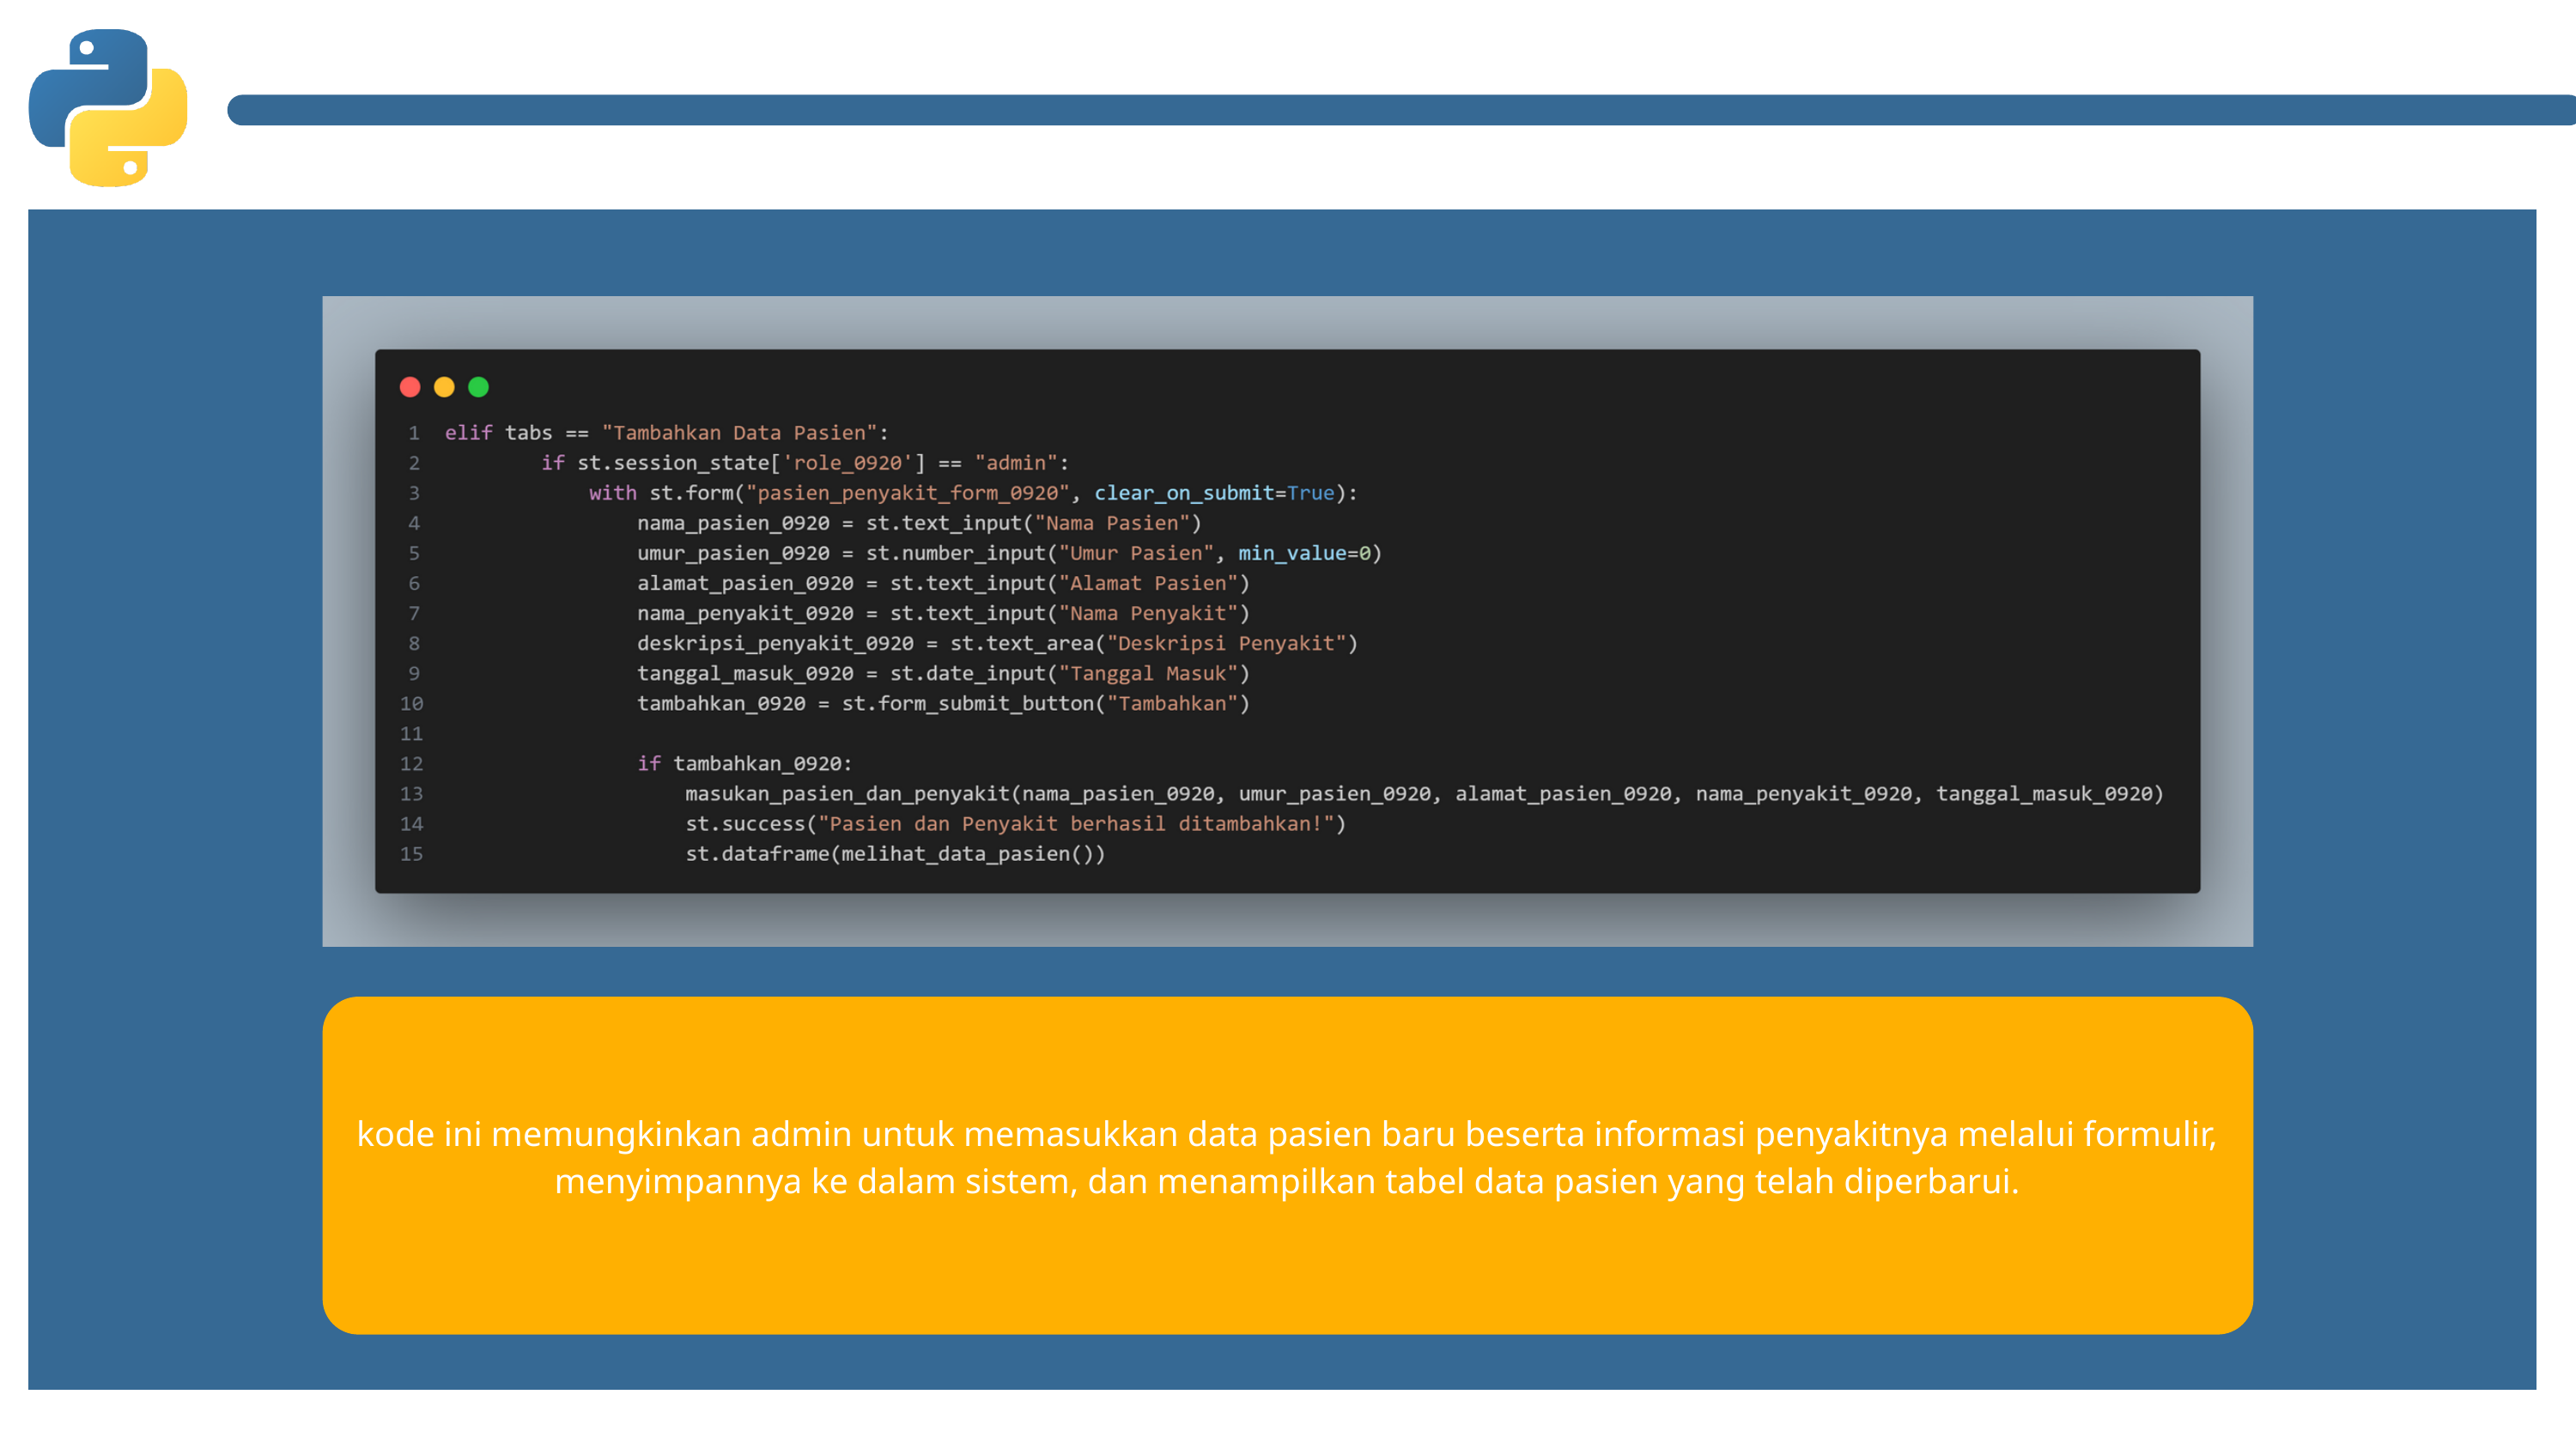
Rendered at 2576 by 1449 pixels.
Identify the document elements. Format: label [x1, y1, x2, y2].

text_box [322, 996, 2254, 1335]
text_box [28, 209, 2537, 1390]
text_box [227, 94, 2576, 126]
text_box [28, 29, 188, 187]
